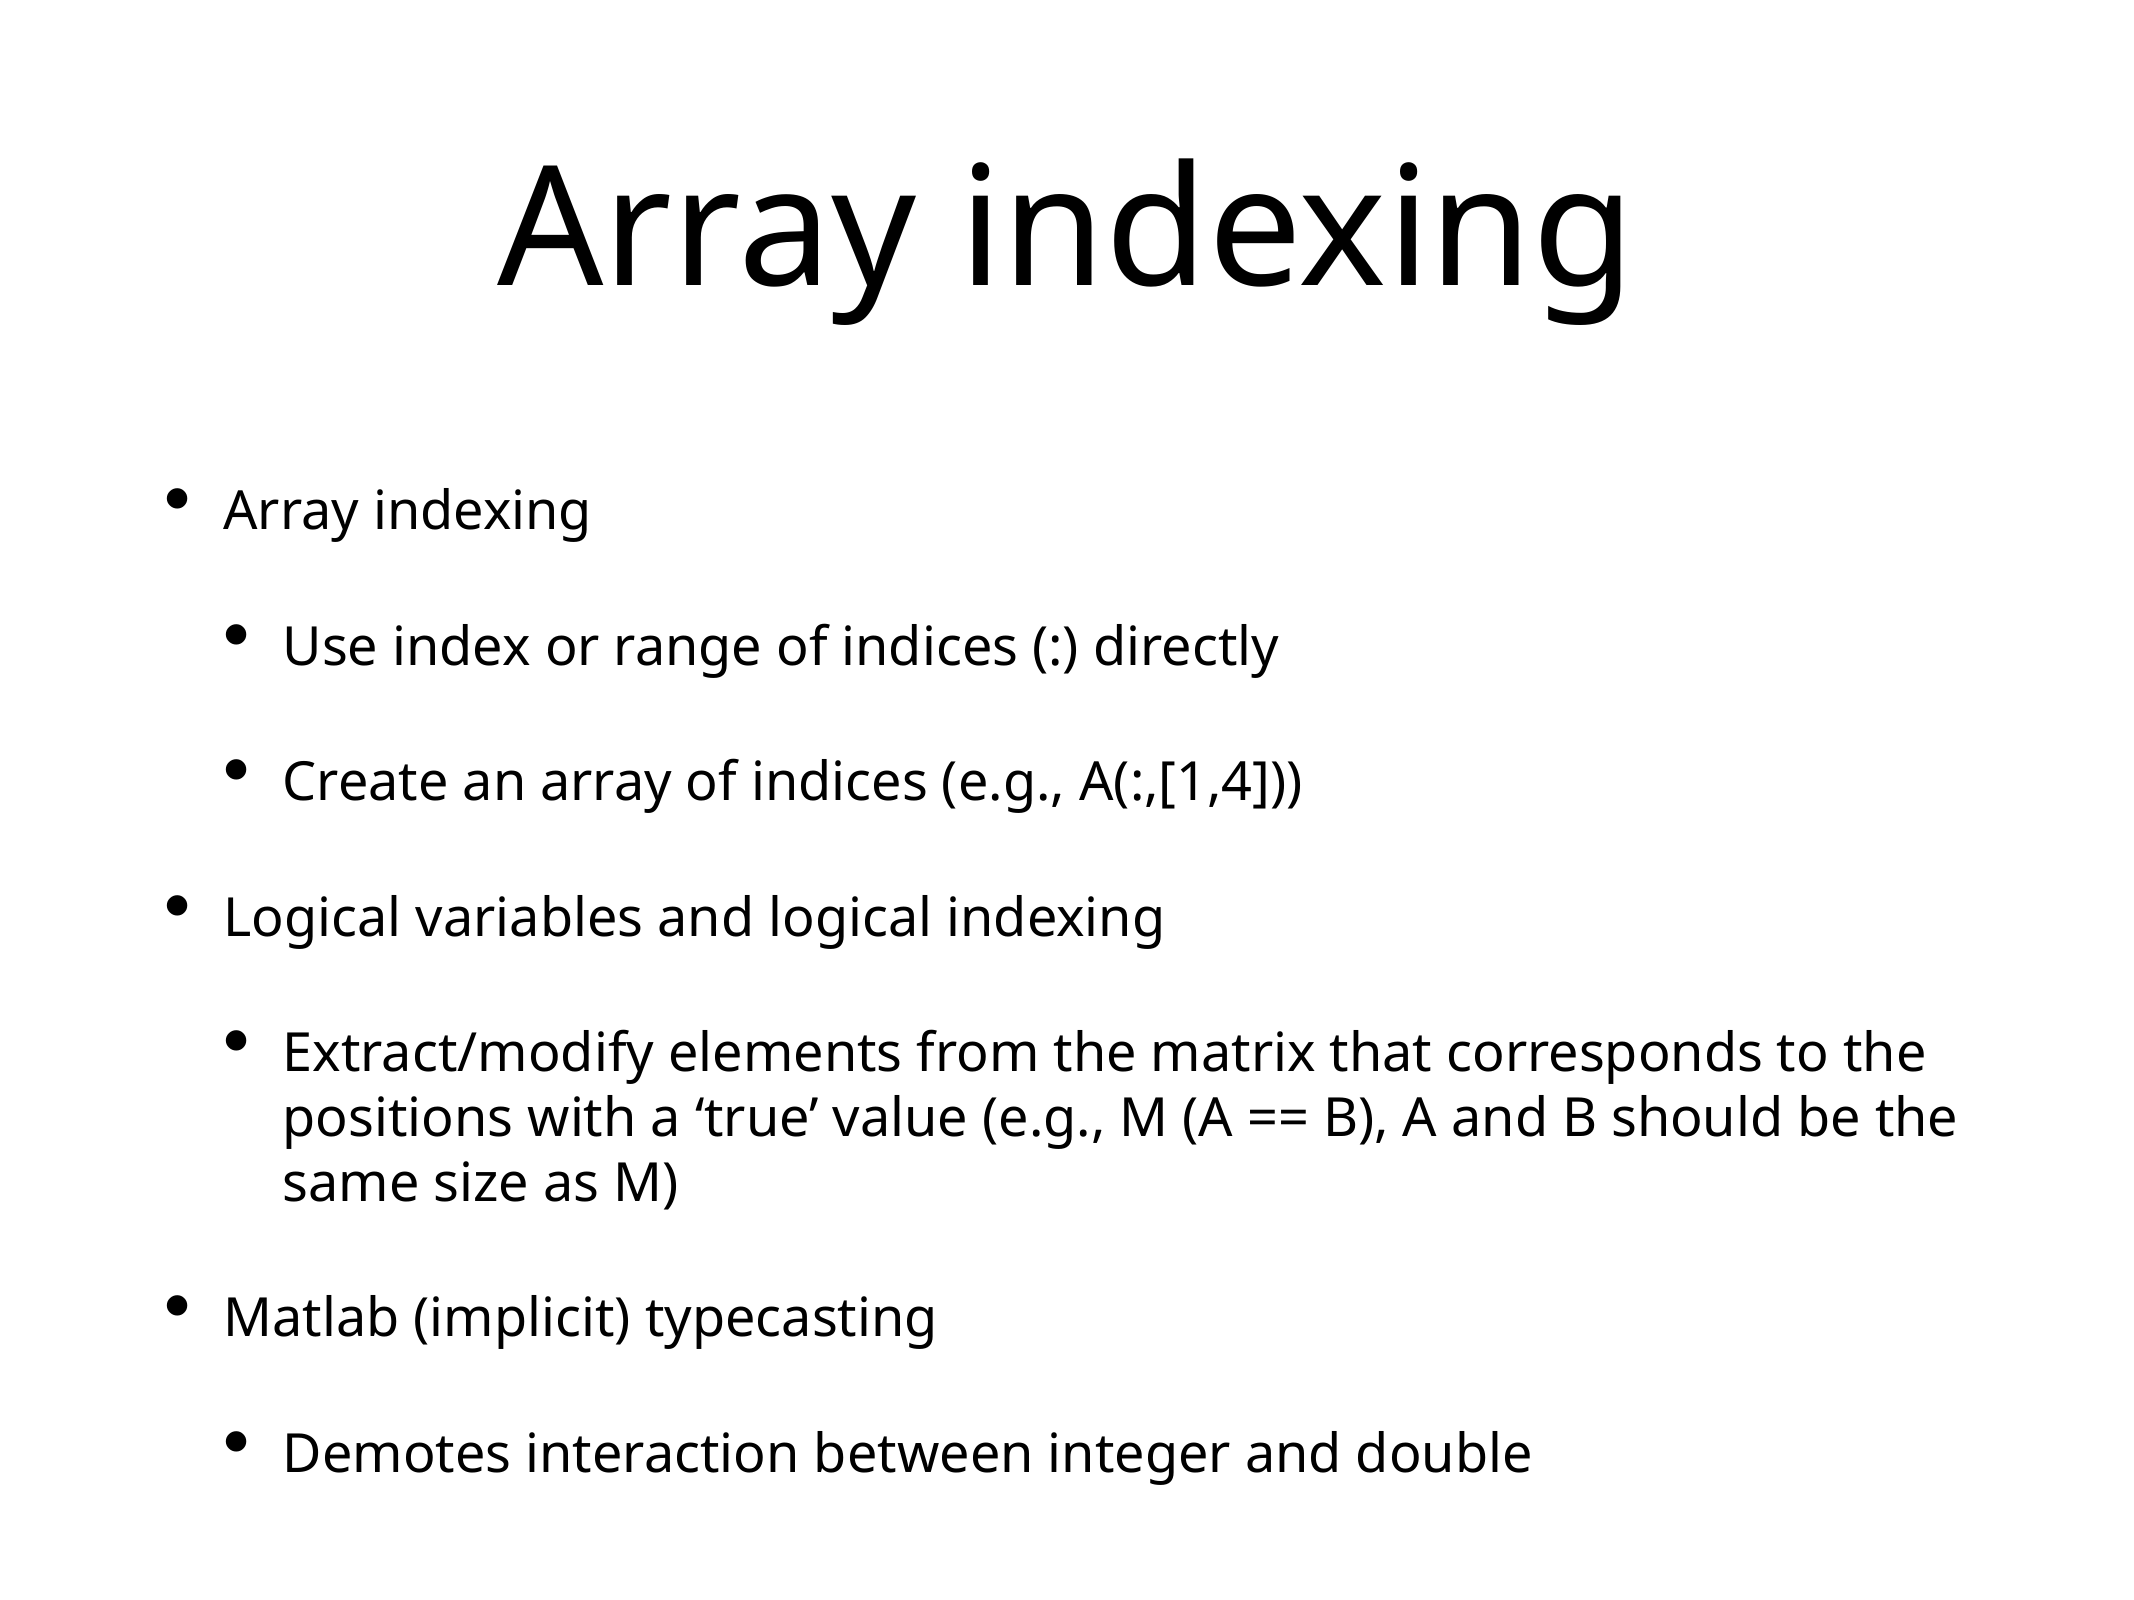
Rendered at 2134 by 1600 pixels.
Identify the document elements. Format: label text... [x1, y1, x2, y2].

list Array indexing Use index or range of indices (:) directly Create an array of indices (e.g., A(:,[1,4])) Logical variables and logical indexing Extract/modify elements from the matrix that corresponds to the positions with a ‘true’ value (e.g., M (A == B), A and B should be the same size as M) Matlab (implicit) typecasting Demotes interaction between integer and double [155, 424, 2050, 1534]
title Array indexing [155, 41, 1978, 397]
